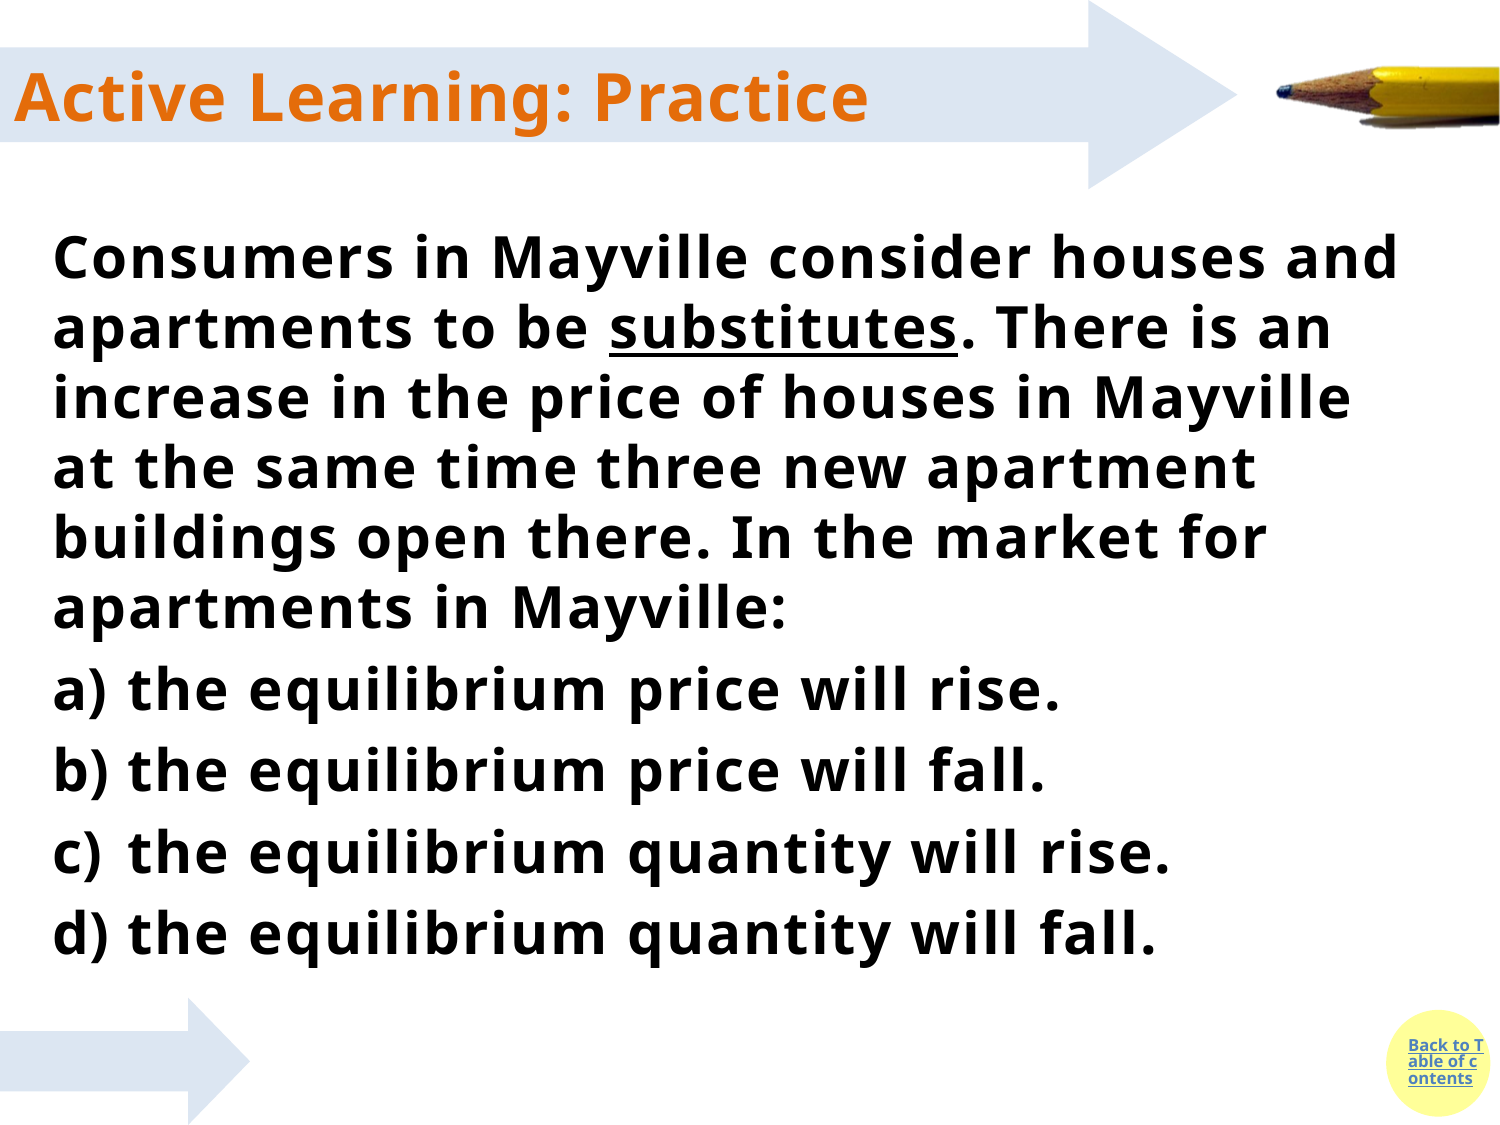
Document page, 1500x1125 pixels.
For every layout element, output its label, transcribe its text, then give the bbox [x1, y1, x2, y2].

picture [1131, 7, 1500, 183]
list Consumers in Mayville consider houses and apartments to be substitutes. There is an increase in the price of houses in Mayville at the same time three new apartment buildings open there. In the market for apartments in Mayville: the equilibrium price will rise. the equilibrium price will fall. the equilibrium quantity will rise. the equilibrium quantity will fall. [37, 212, 1426, 1043]
